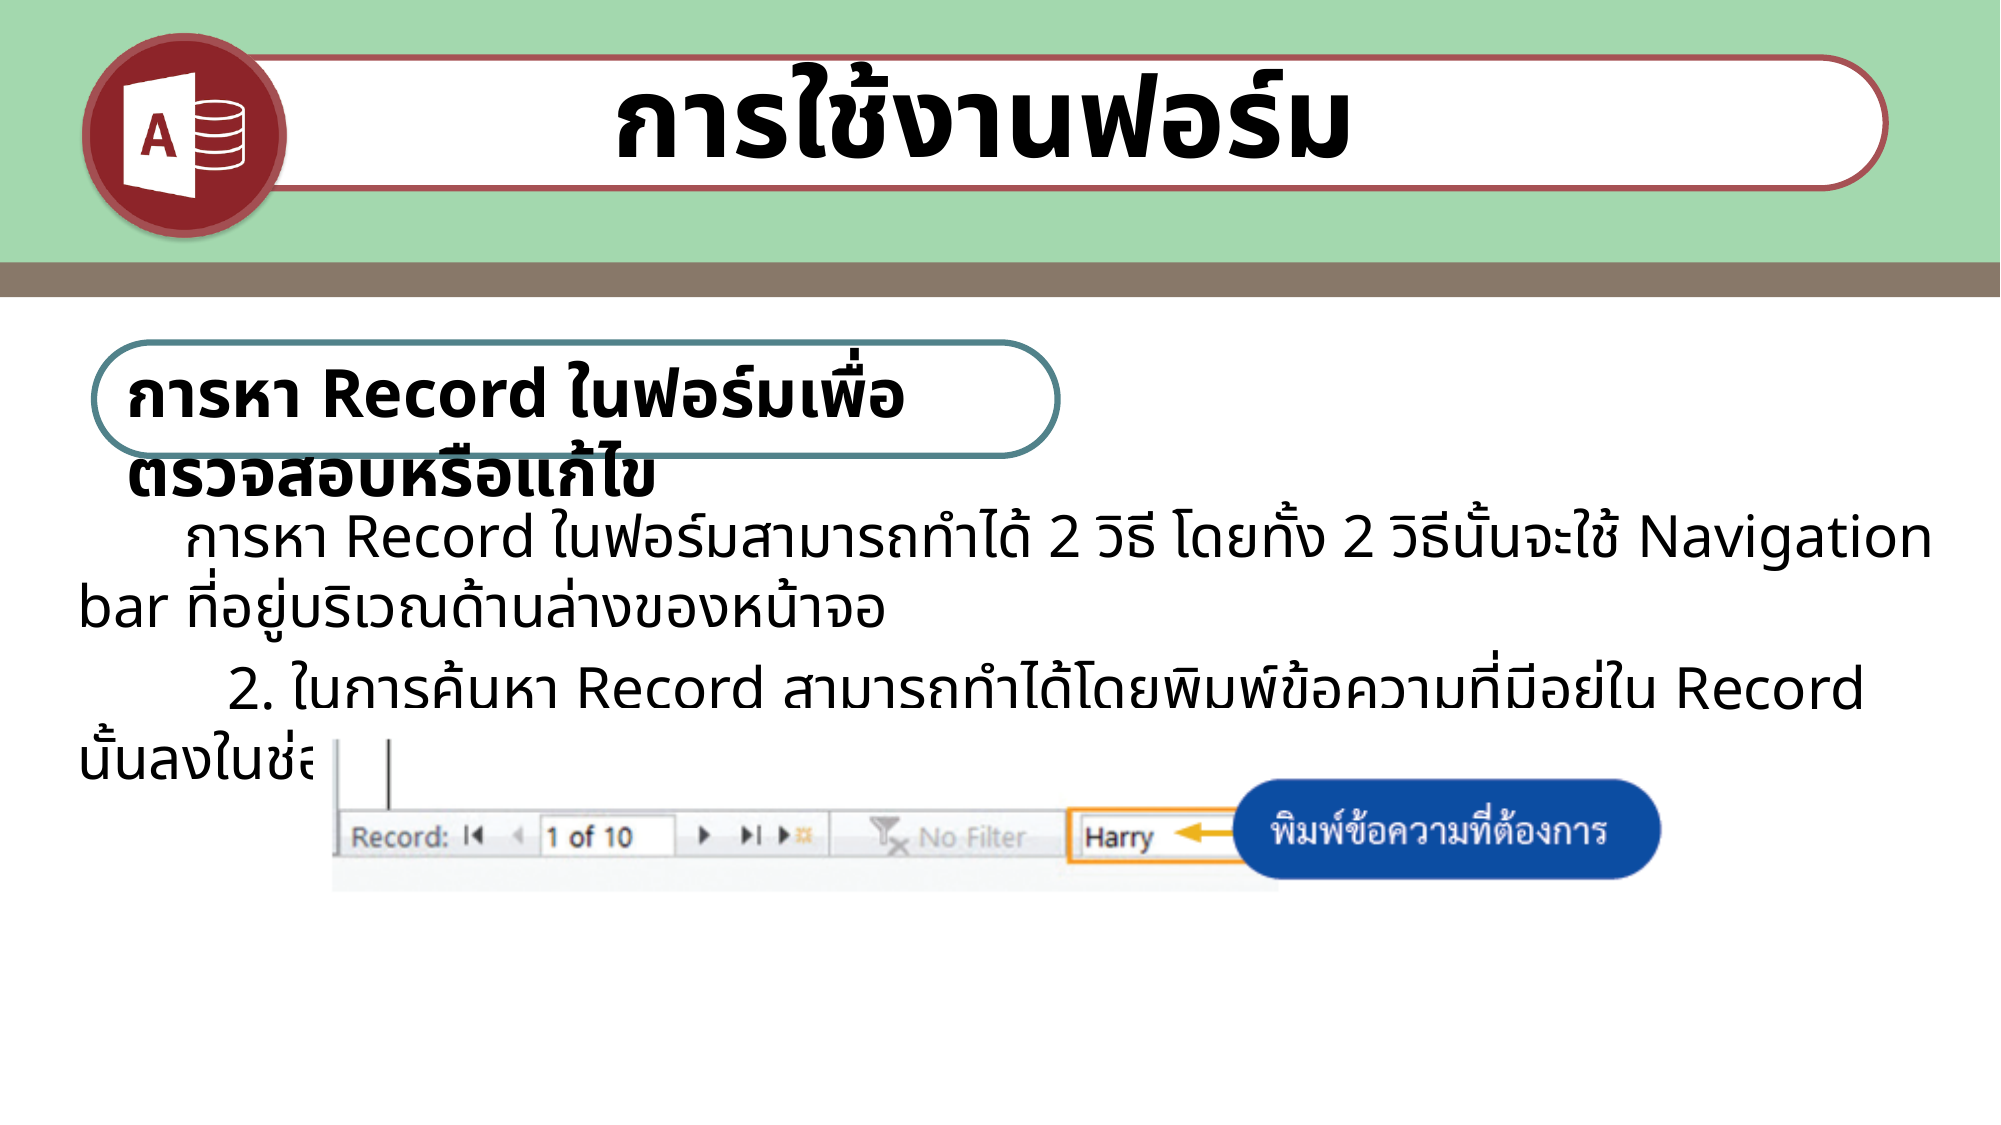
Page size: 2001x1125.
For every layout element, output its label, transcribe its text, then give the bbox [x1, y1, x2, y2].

text_box [0, 263, 2000, 298]
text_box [67, 18, 1886, 252]
text_box [0, 0, 2000, 263]
text_box การหา Record ในฟอร์มสามารถทำได้ 2 วิธี โดยทั้ง 2 วิธีนั้นจะใช้ Navigation bar ที่อยู่บริเวณด้านล่างของหน้าจอ 2. ในการค้นหา Record สามารถทำได้โดยพิมพ์ข้อความที่มีอยู่ใน Record นั้นลงในช่อง Navigation search box [62, 491, 1964, 799]
picture [313, 708, 1686, 904]
text_box การหา Record ในฟอร์มเพื่อตรวจสอบหรือแก้ไข [111, 342, 1058, 518]
text_box [92, 357, 111, 441]
